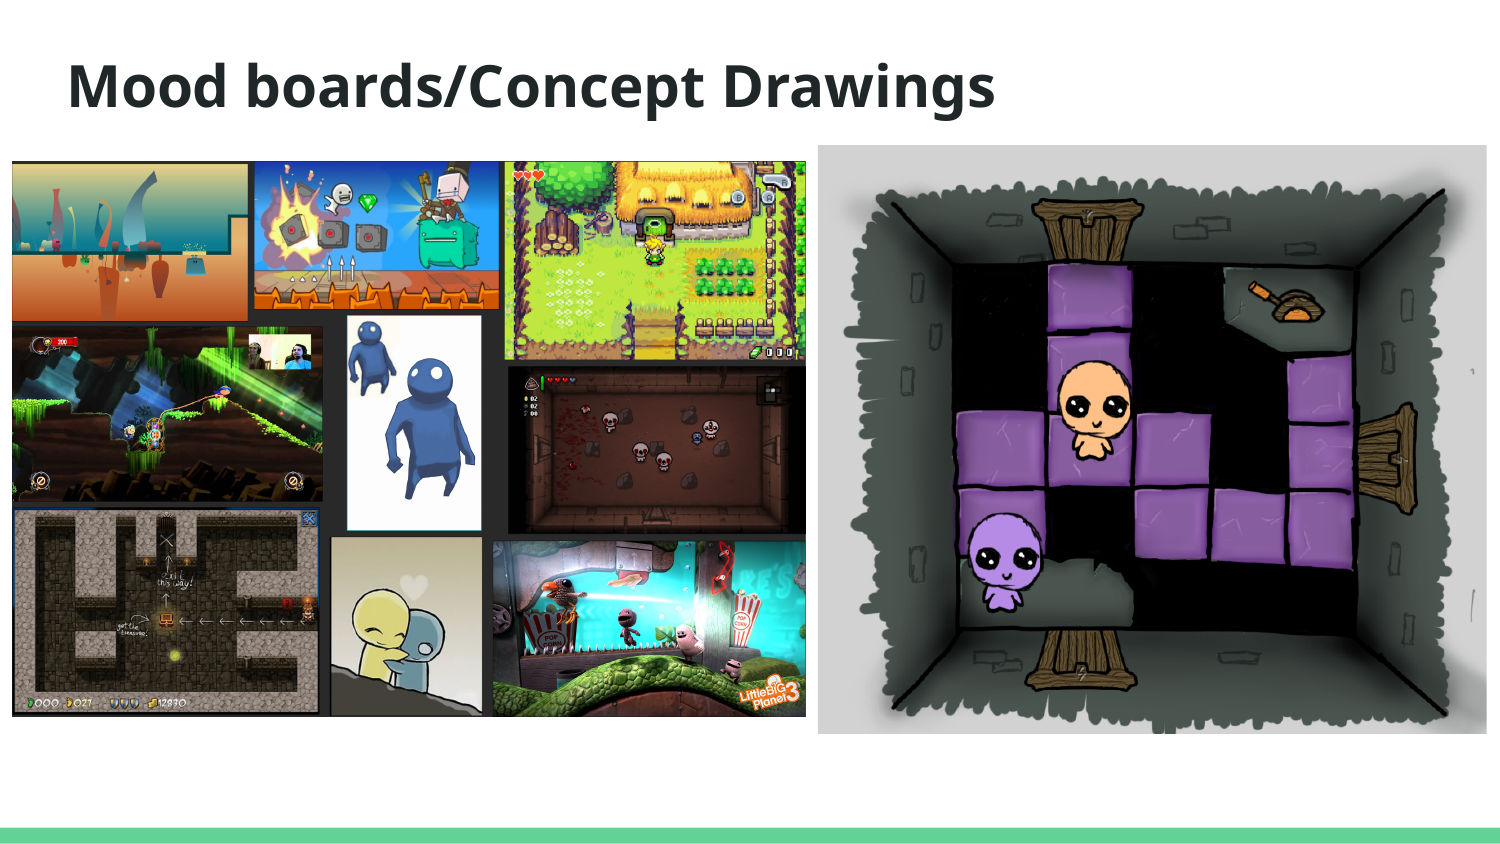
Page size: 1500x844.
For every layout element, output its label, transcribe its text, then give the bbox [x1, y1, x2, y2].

picture [817, 145, 1487, 734]
title Mood boards/Concept Drawings [51, 34, 1449, 164]
picture [12, 161, 806, 717]
